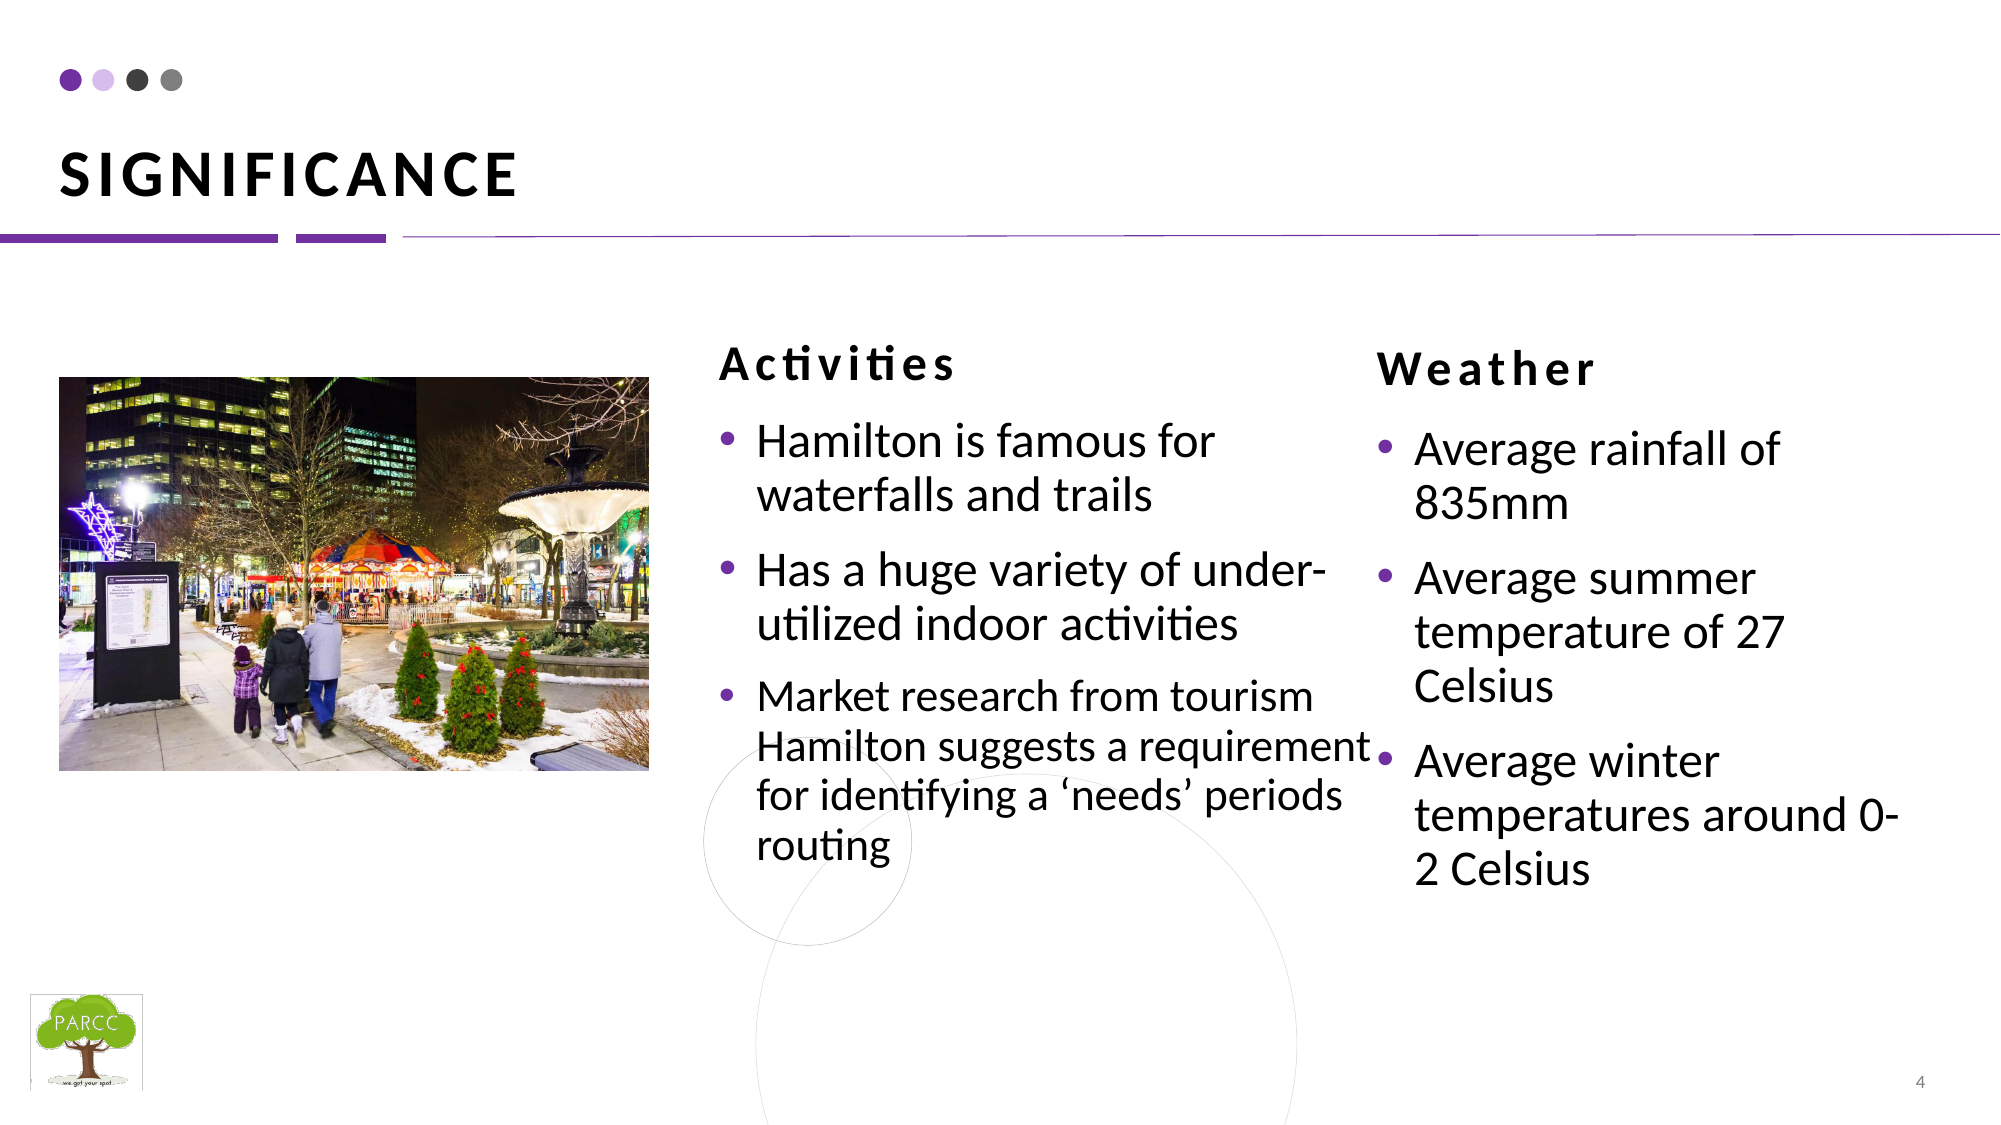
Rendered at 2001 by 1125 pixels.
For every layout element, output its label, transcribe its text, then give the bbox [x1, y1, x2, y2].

list Weather [1361, 324, 2000, 405]
slide_number 4 [1490, 1060, 1941, 1102]
list Hamilton is famous for waterfalls and trails Has a huge variety of under-utilized indoor activities Market research from tourism Hamilton suggests a requirement for identifying a ‘needs’ periods routing [703, 407, 1402, 999]
picture [0, 963, 177, 1125]
title Significance [59, 40, 1941, 211]
picture [59, 377, 649, 771]
list Activities [703, 311, 1603, 399]
list Average rainfall of 835mm Average summer temperature of 27 Celsius Average winter temperatures around 0-2 Celsius [1402, 414, 1934, 889]
